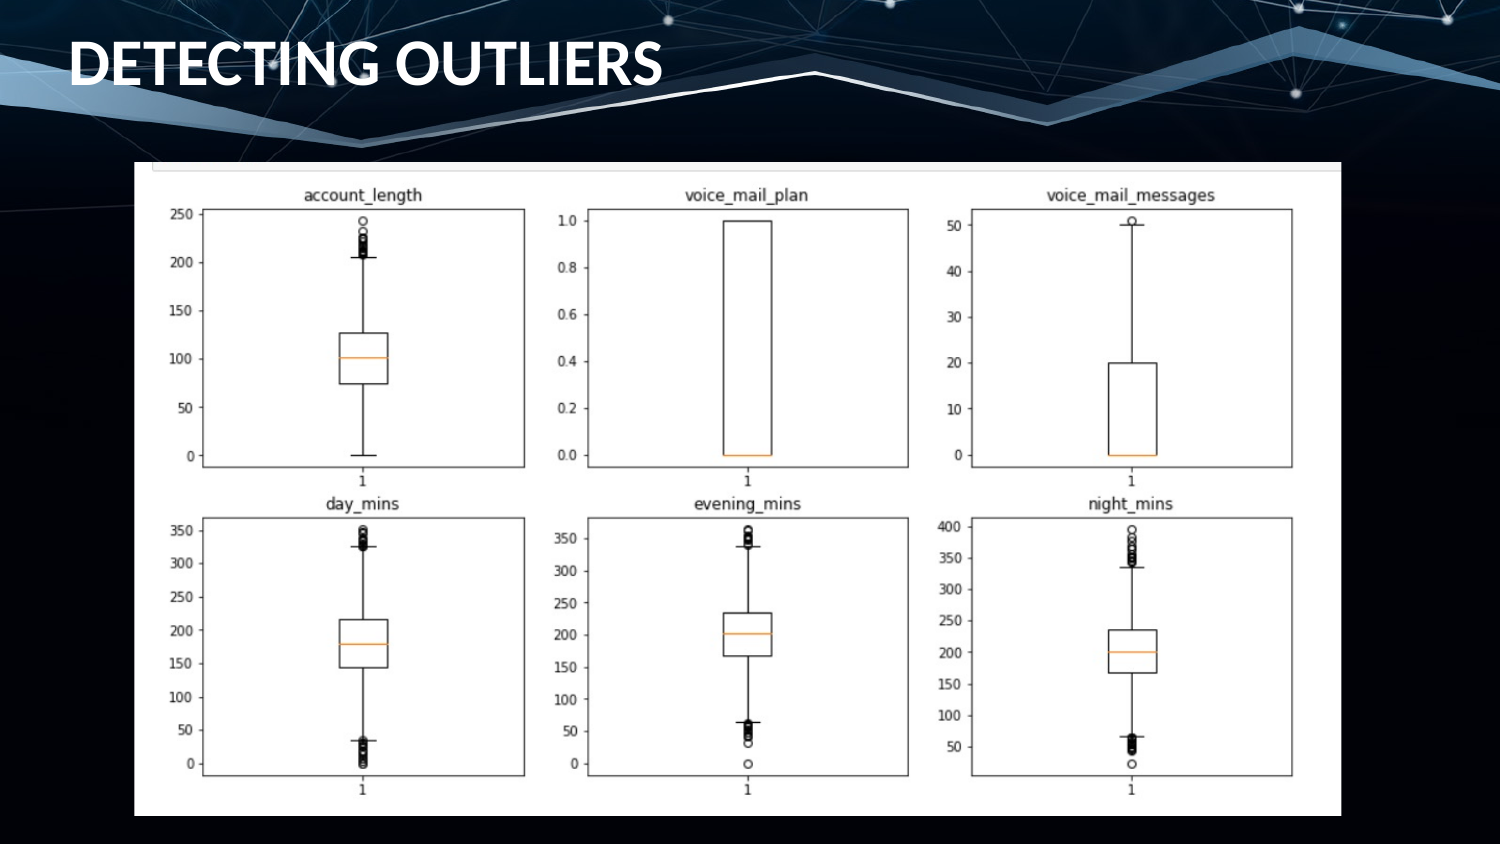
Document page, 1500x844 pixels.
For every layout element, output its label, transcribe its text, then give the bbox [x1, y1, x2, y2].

text_box DETECTING OUTLIERS [54, 11, 735, 107]
picture [0, 0, 1500, 844]
